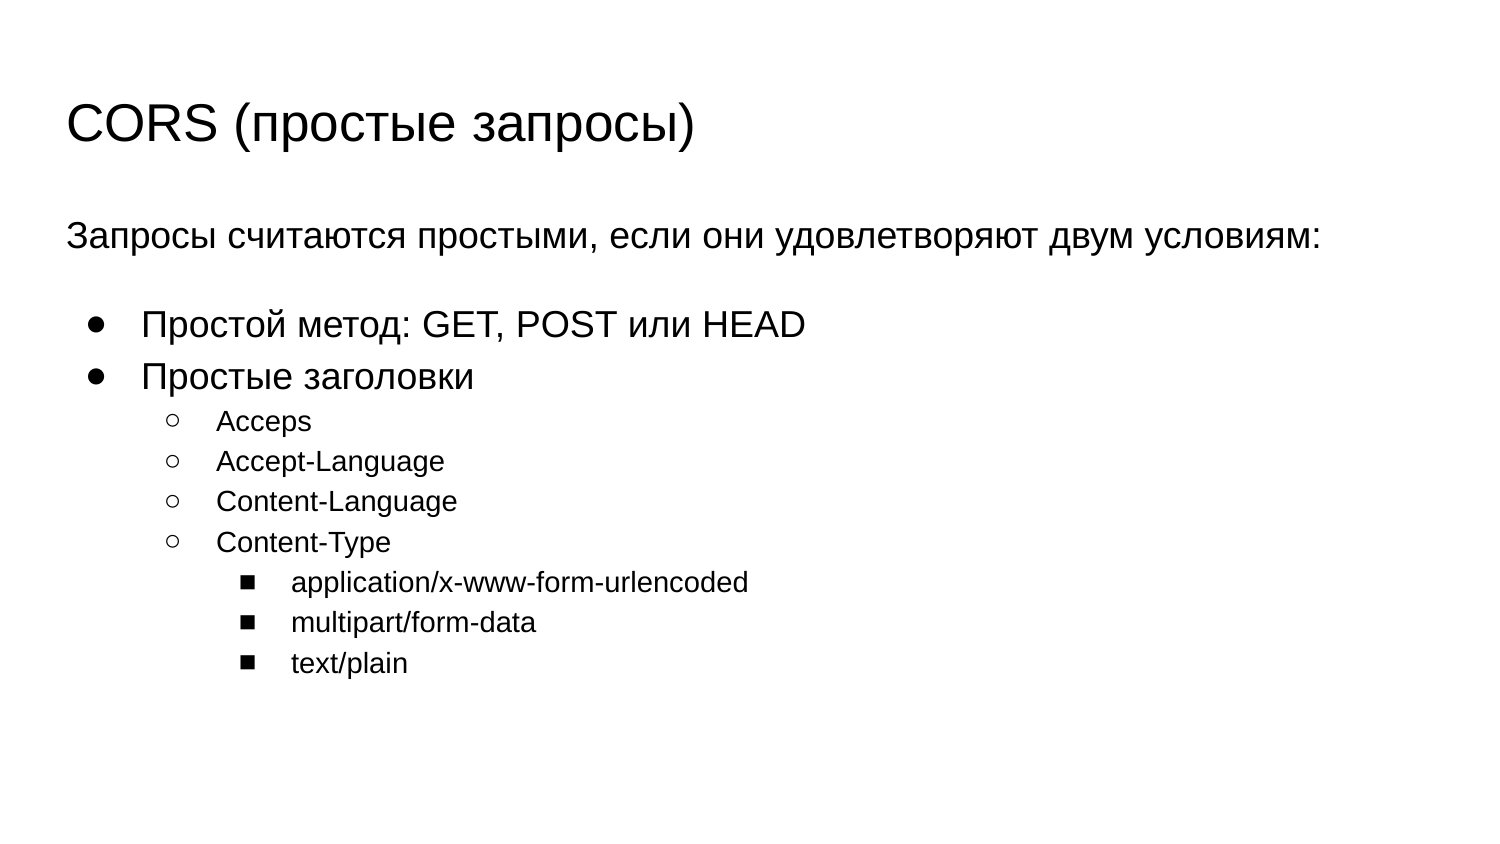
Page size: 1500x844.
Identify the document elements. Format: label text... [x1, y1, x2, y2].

list Запросы считаются простыми, если они удовлетворяют двум условиям: Простой метод: GET, POST или HEAD Простые заголовки Acceps Accept-Language Content-Language Content-Type application/x-www-form-urlencoded multipart/form-data text/plain [51, 189, 1374, 750]
title CORS (простые запросы) [51, 72, 1449, 167]
